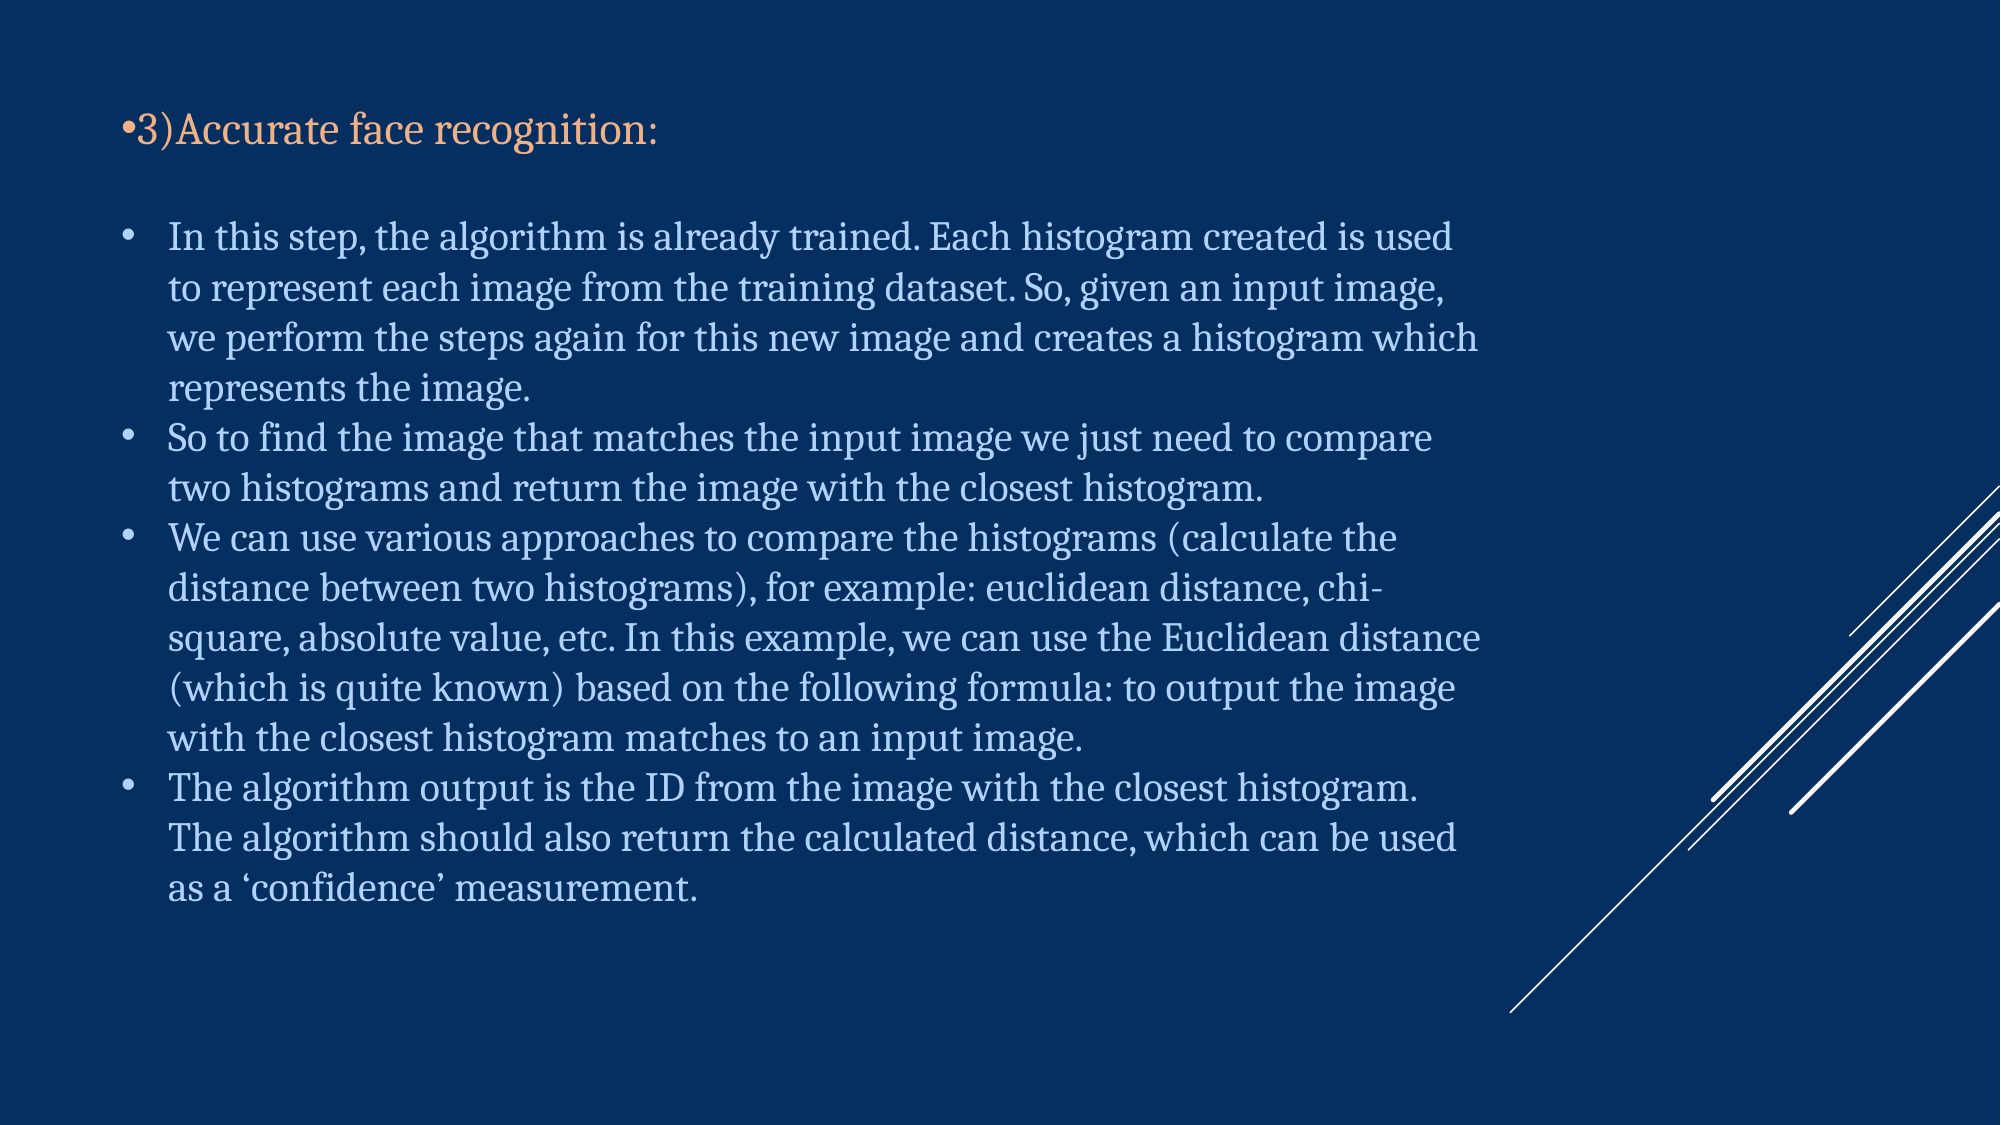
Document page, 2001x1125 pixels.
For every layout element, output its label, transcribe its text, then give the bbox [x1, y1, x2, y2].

text_box 3)Accurate face recognition: In this step, the algorithm is already trained. Each histogram created is used to represent each image from the training dataset. So, given an input image, we perform the steps again for this new image and creates a histogram which represents the image. So to find the image that matches the input image we just need to compare two histograms and return the image with the closest histogram. We can use various approaches to compare the histograms (calculate the distance between two histograms), for example: euclidean distance, chi-square, absolute value, etc. In this example, we can use the Euclidean distance (which is quite known) based on the following formula: to output the image with the closest histogram matches to an input image. The algorithm output is the ID from the image with the closest histogram. The algorithm should also return the calculated distance, which can be used as a ‘confidence’ measurement. [106, 91, 1504, 962]
